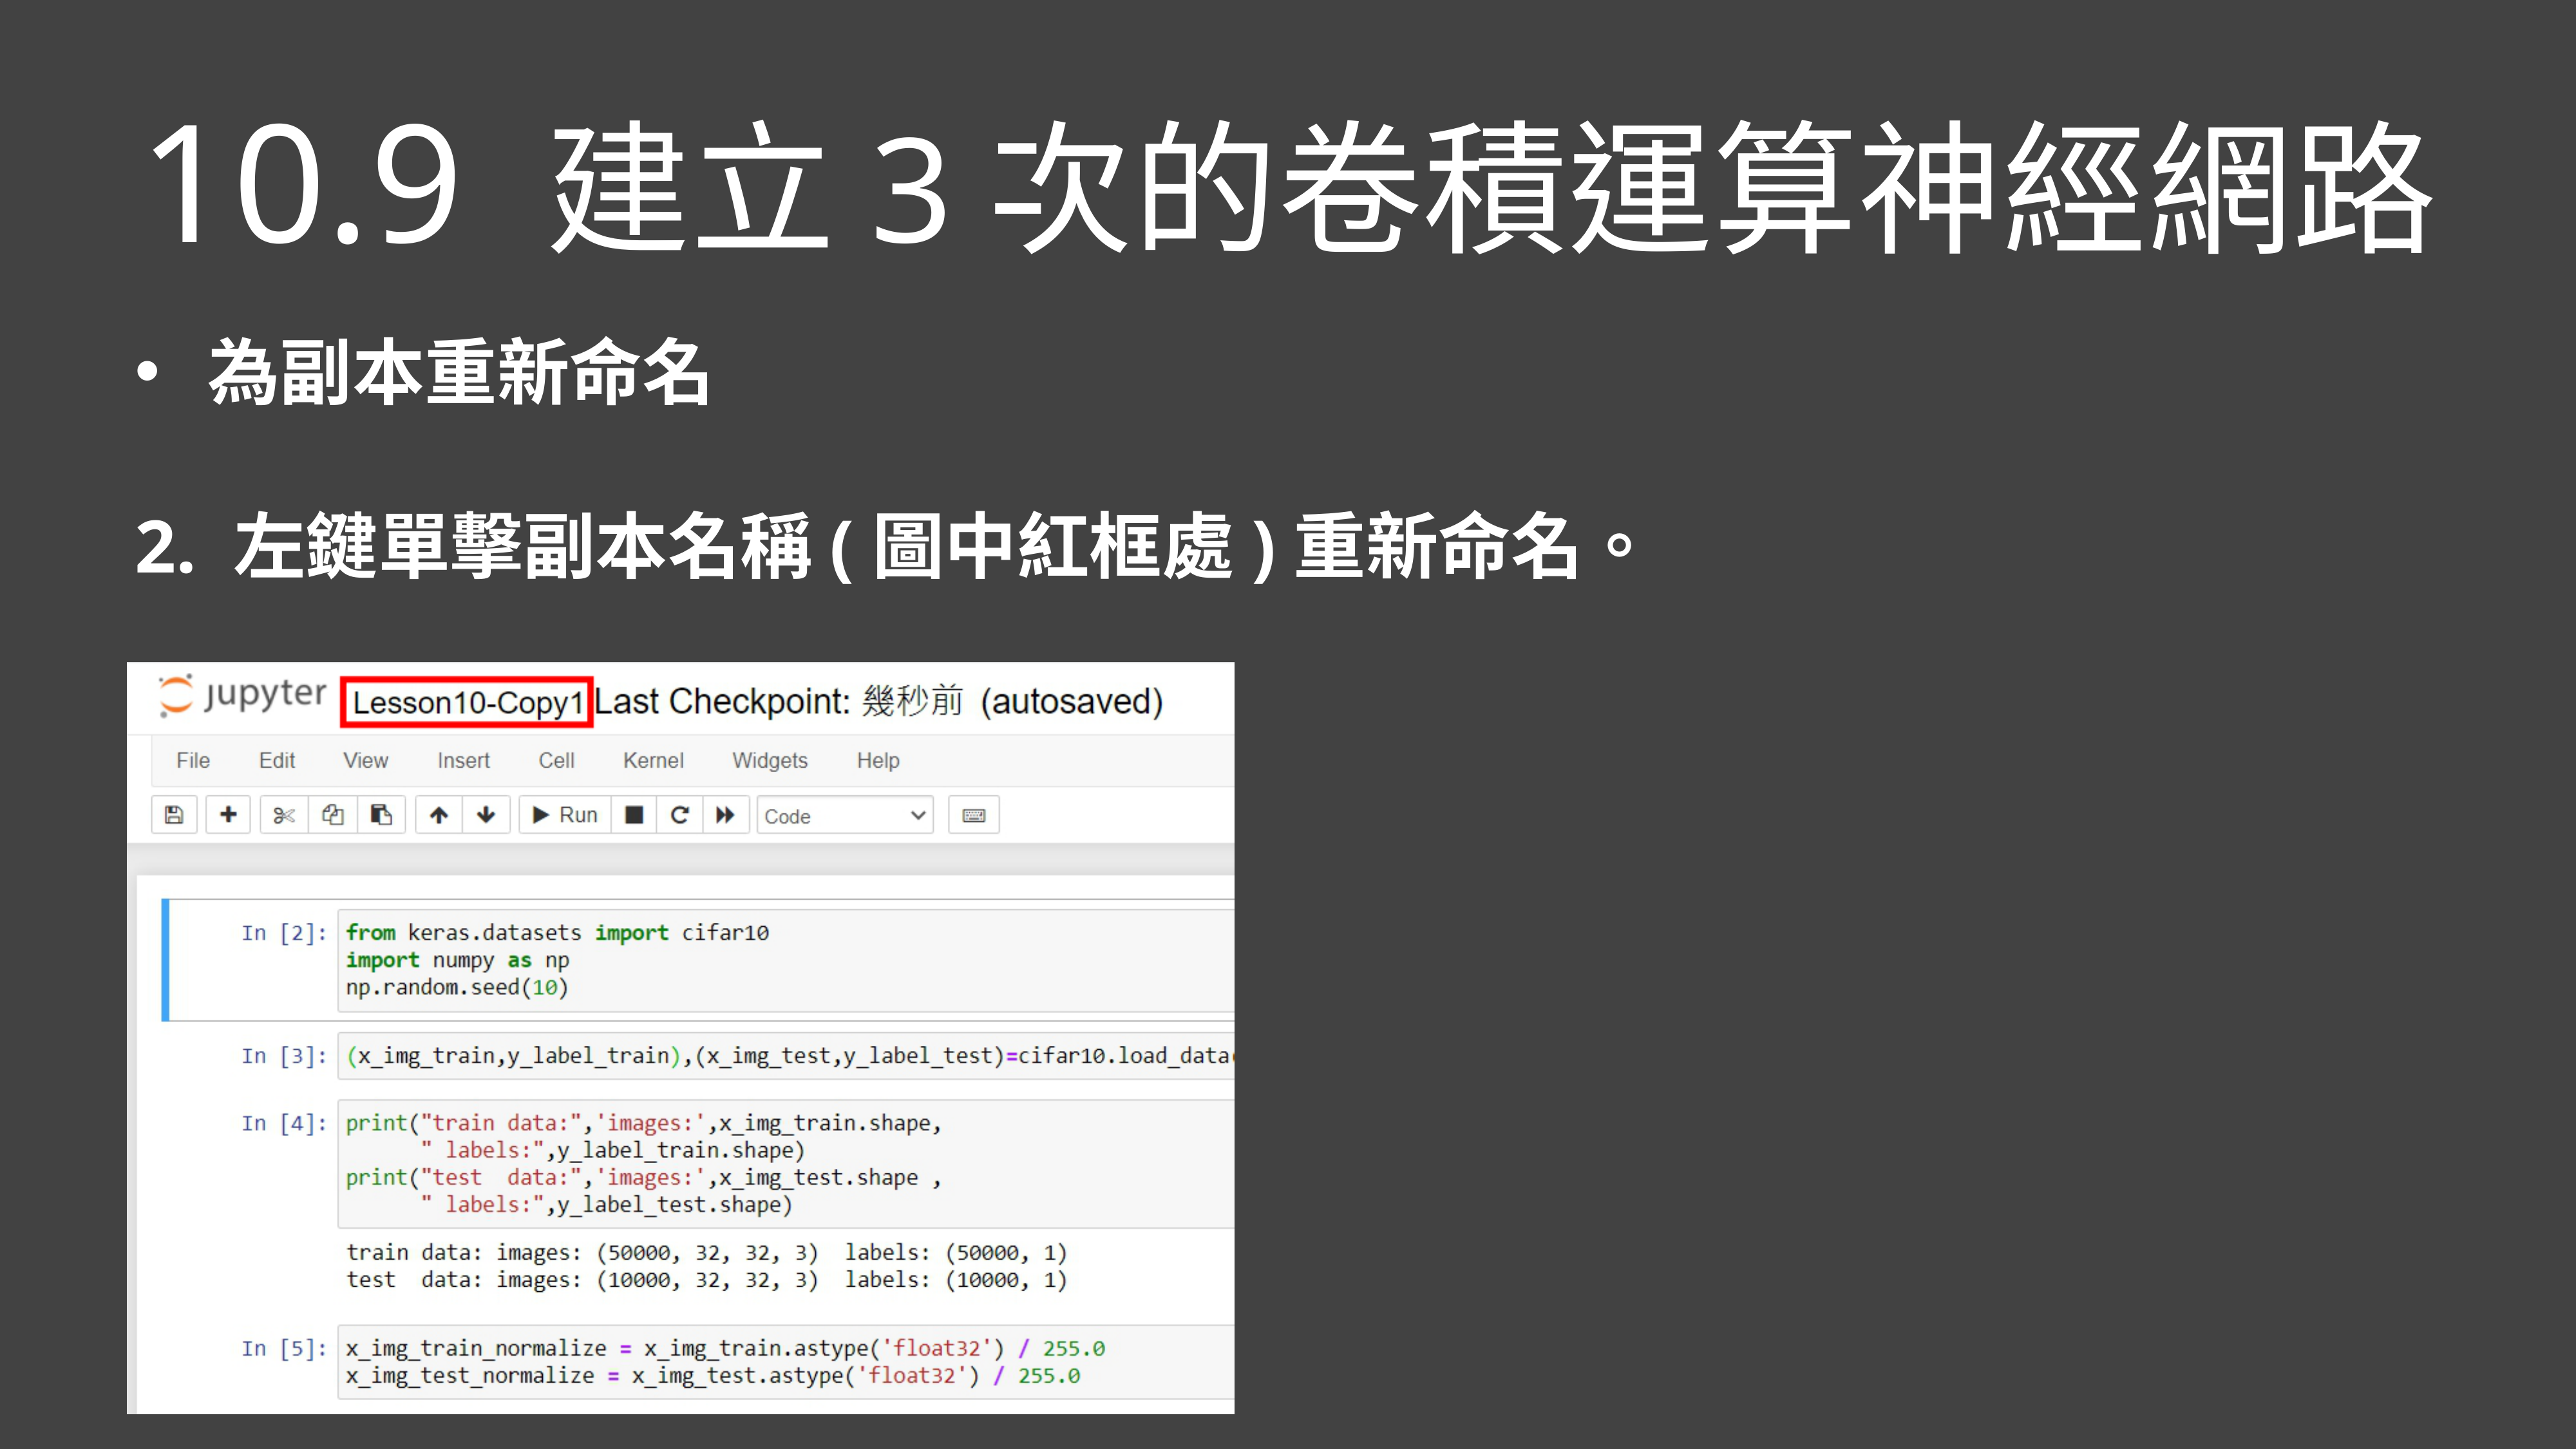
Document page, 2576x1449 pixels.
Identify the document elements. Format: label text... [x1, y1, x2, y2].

picture [127, 662, 1235, 1414]
title 10.9 建立3次的卷積運算神經網路 [127, 4, 2449, 350]
text_box 為副本重新命名 2. 左鍵單擊副本名稱(圖中紅框處)重新命名。 [127, 319, 2079, 595]
